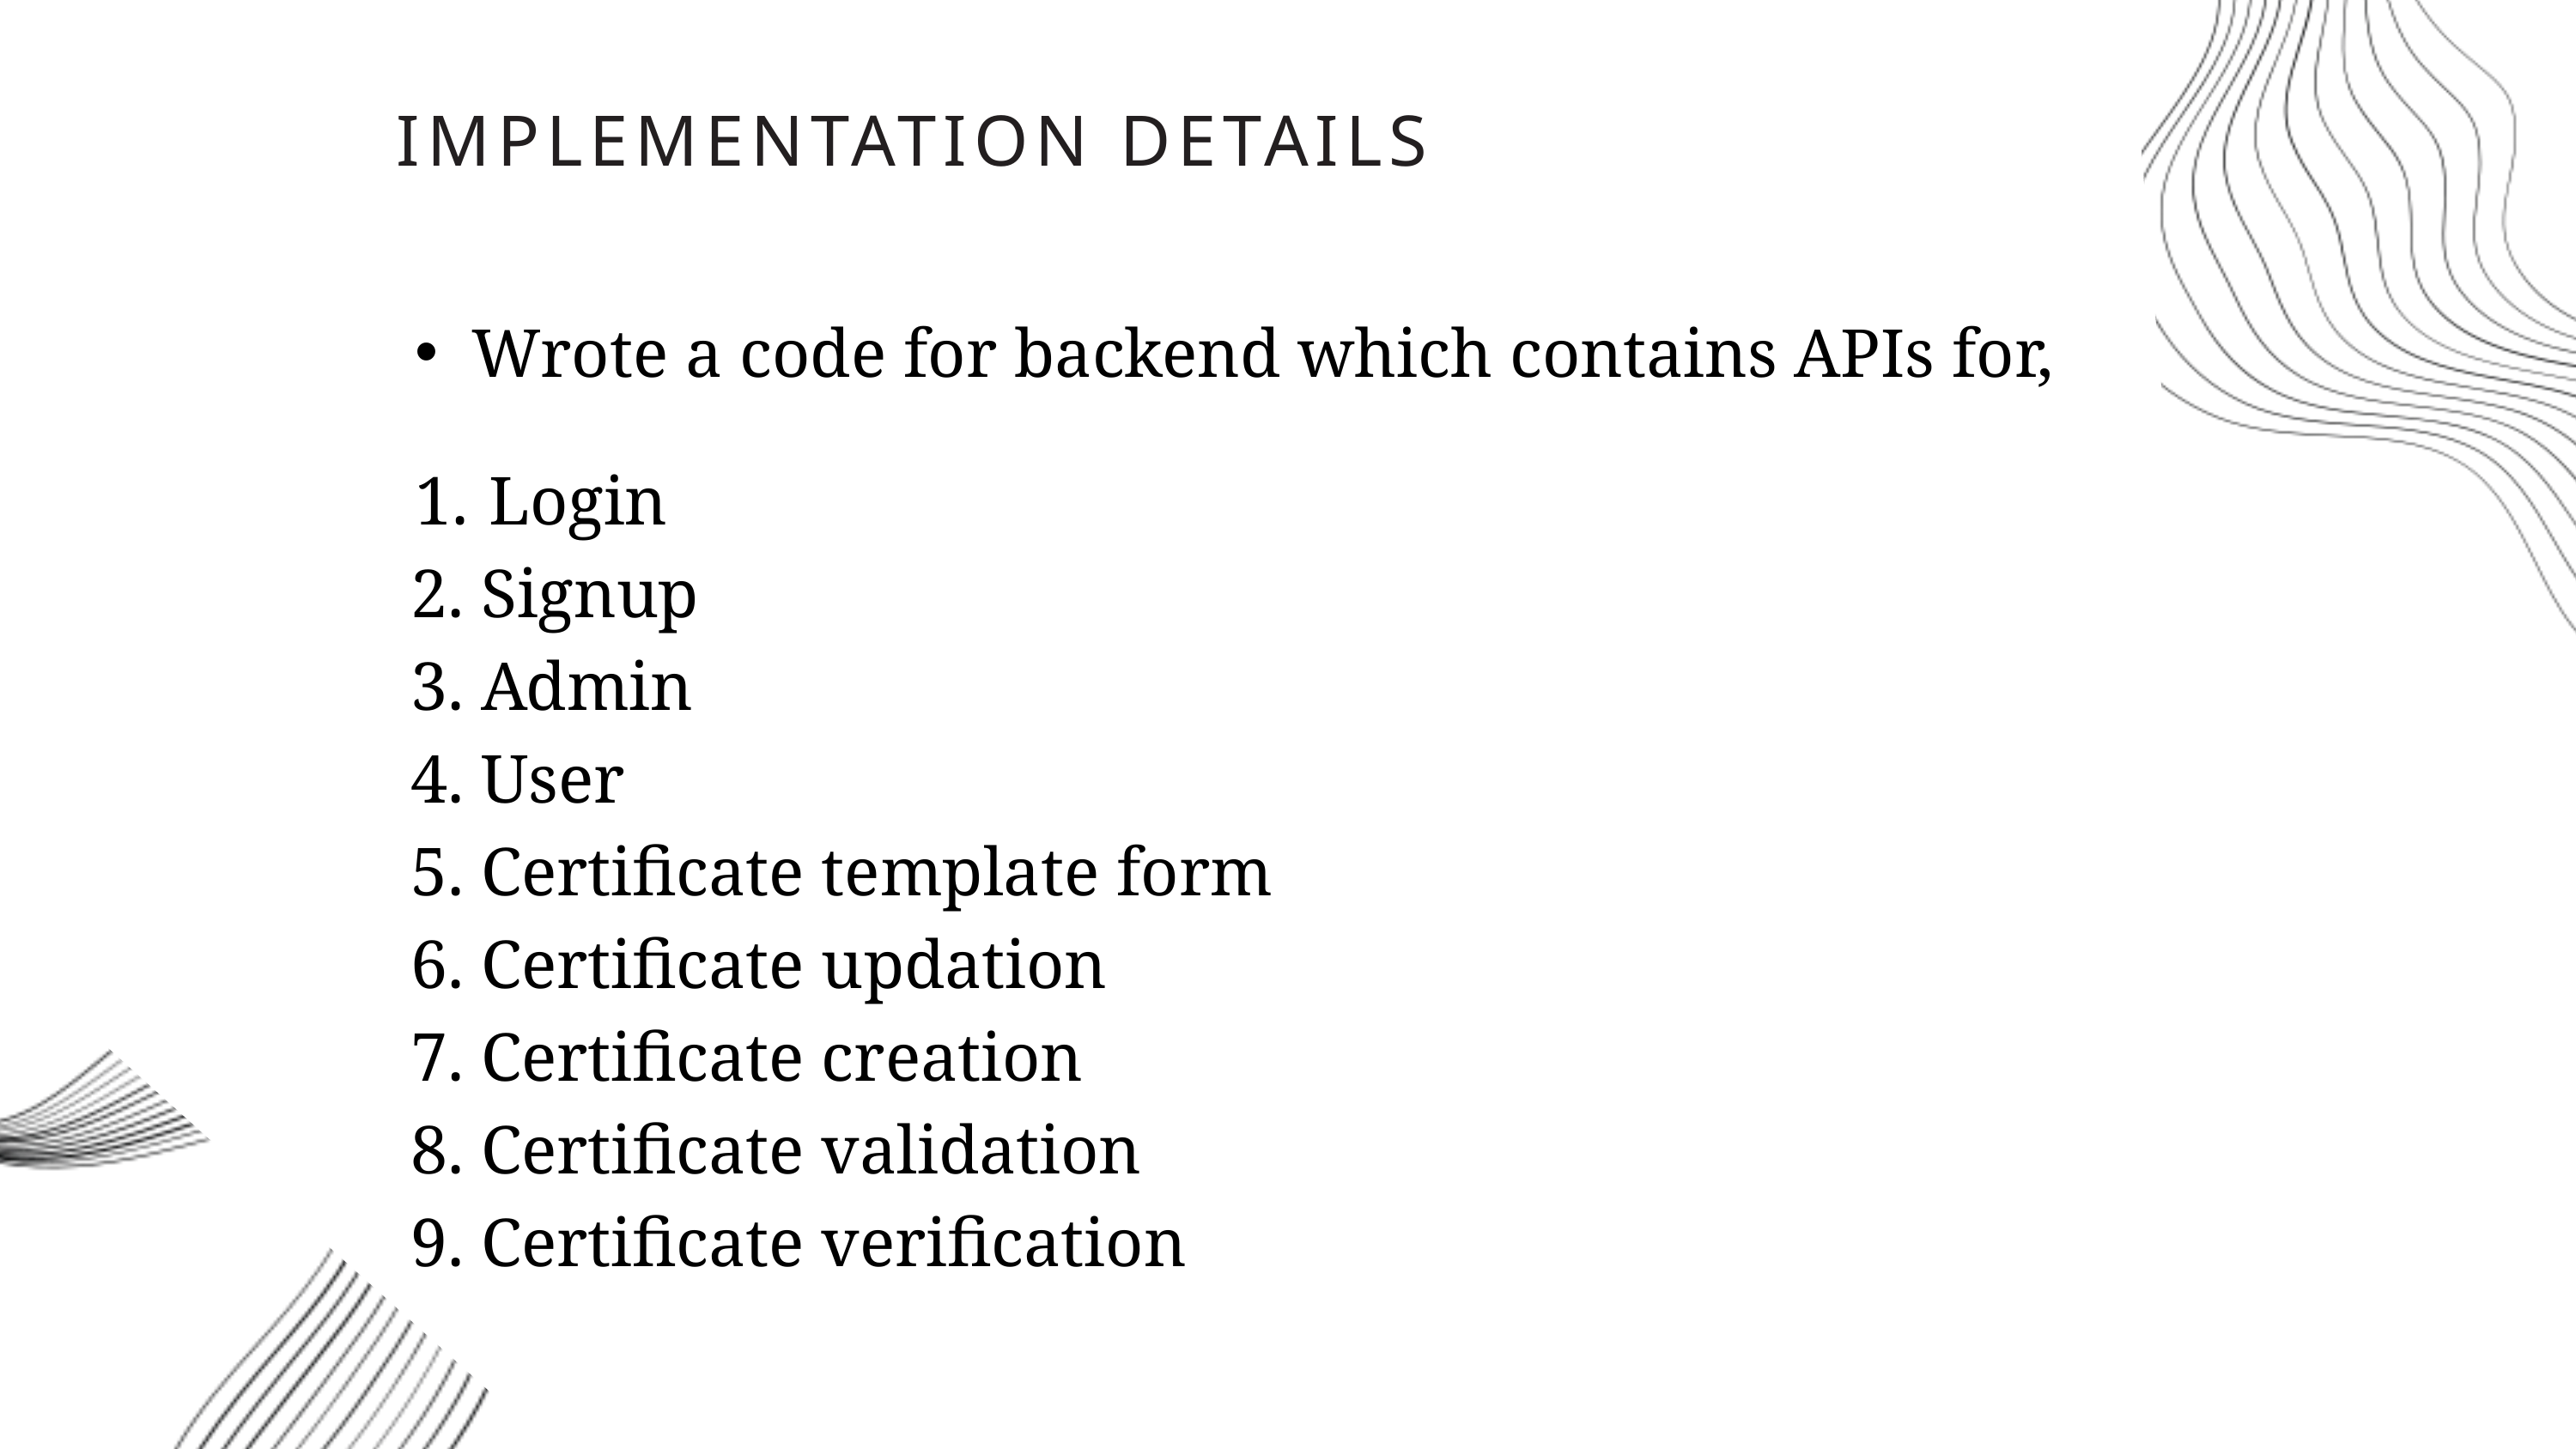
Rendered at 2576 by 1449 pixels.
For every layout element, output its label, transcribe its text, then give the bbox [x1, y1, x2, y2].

text_box IMPLEMENTATION DETAILS [396, 83, 1662, 180]
text_box Wrote a code for backend which contains APIs for, Login 2. Signup 3. Admin 4. User 5. Certificate template form 6. Certificate updation 7. Certificate creation 8. Certificate validation 9. Certificate verification [359, 298, 2095, 1373]
text_box [0, 950, 520, 1449]
text_box [2128, 0, 2576, 672]
